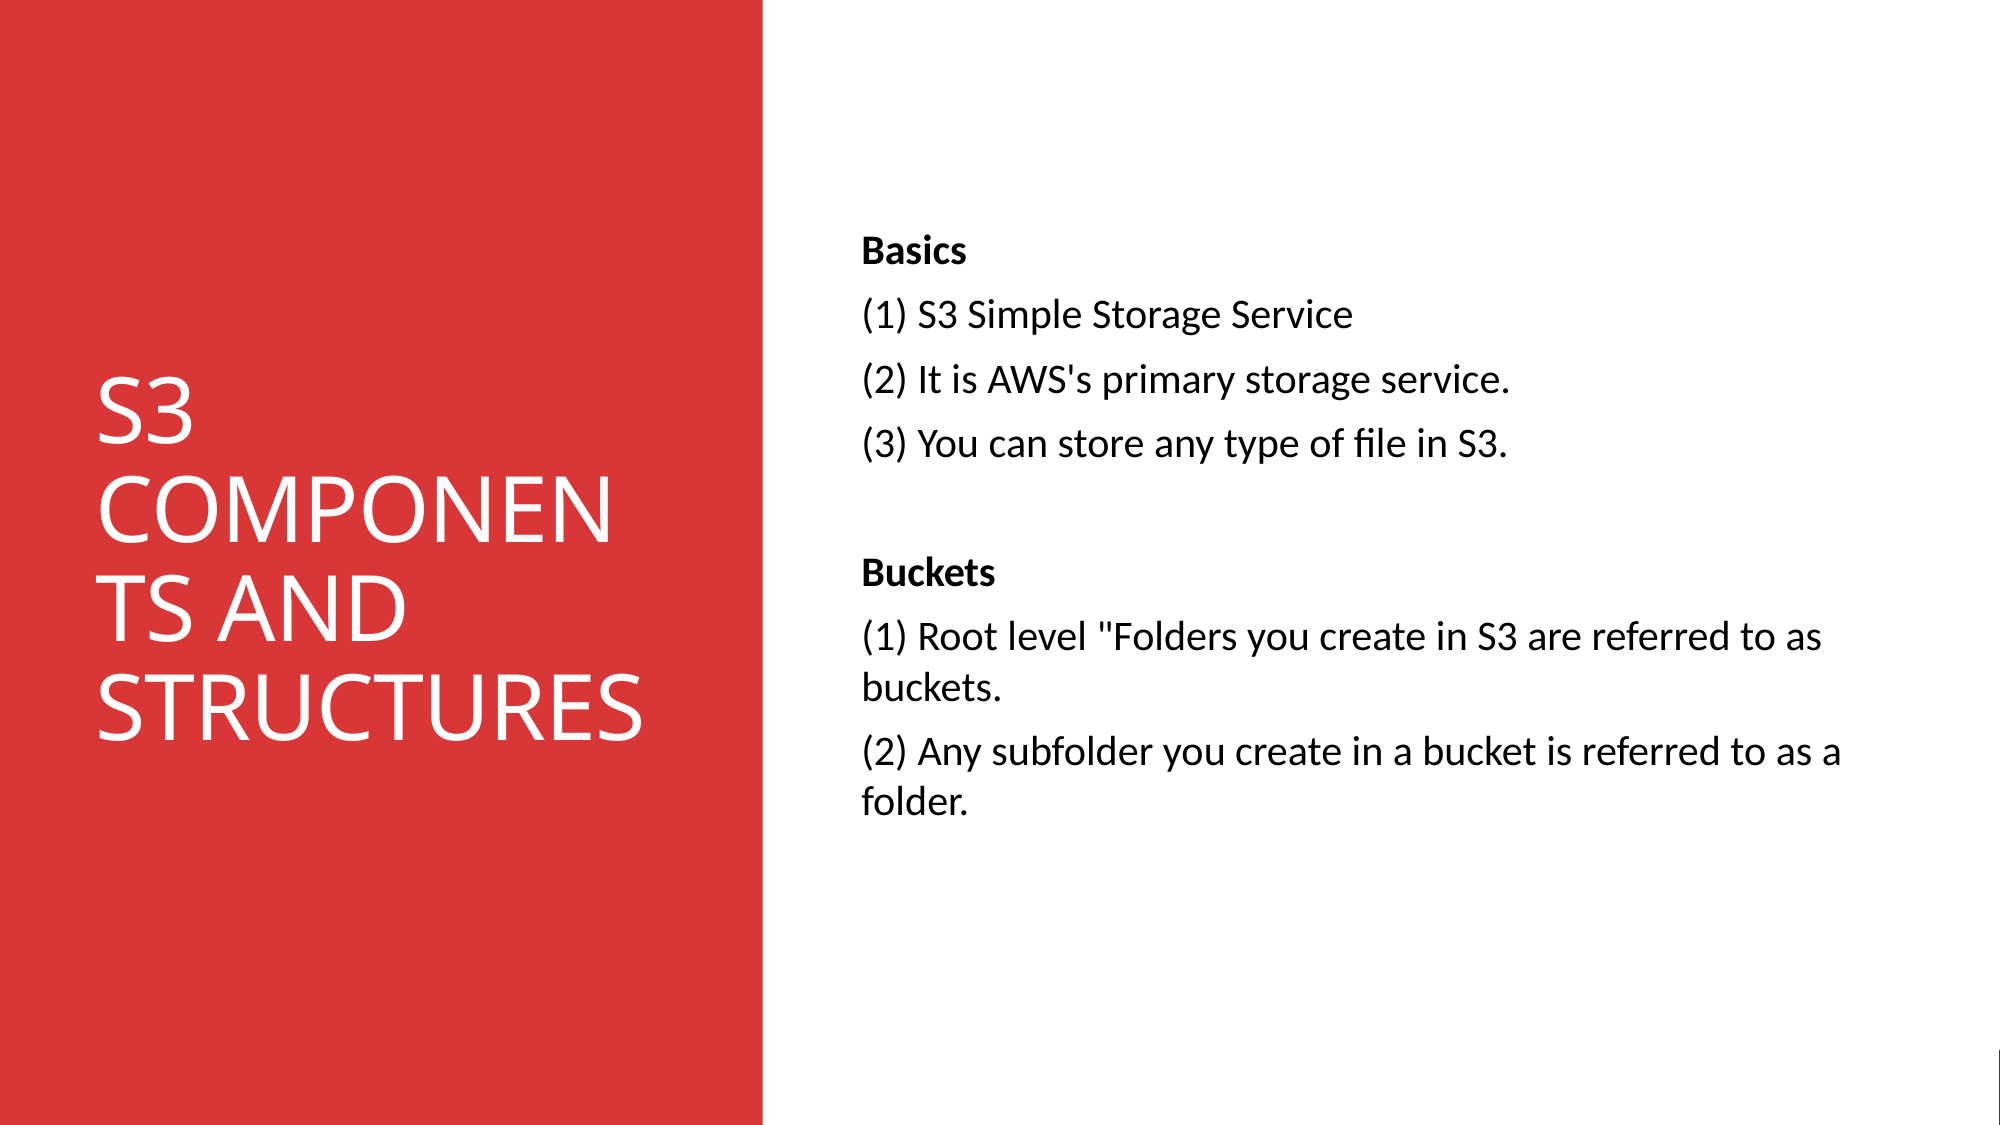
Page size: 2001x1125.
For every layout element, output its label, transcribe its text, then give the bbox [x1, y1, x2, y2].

text_box [764, 0, 2000, 1125]
list Basics (1) S3 Simple Storage Service (2) It is AWS's primary storage service. (3) You can store any type of file in S3. Buckets (1) Root level "Folders you create in S3 are referred to as buckets. (2) Any subfolder you create in a bucket is referred to as a folder. [843, 215, 1894, 834]
title S3 COMPONENTS AND STRUCTURES [80, 99, 679, 1026]
text_box [0, 0, 764, 1125]
